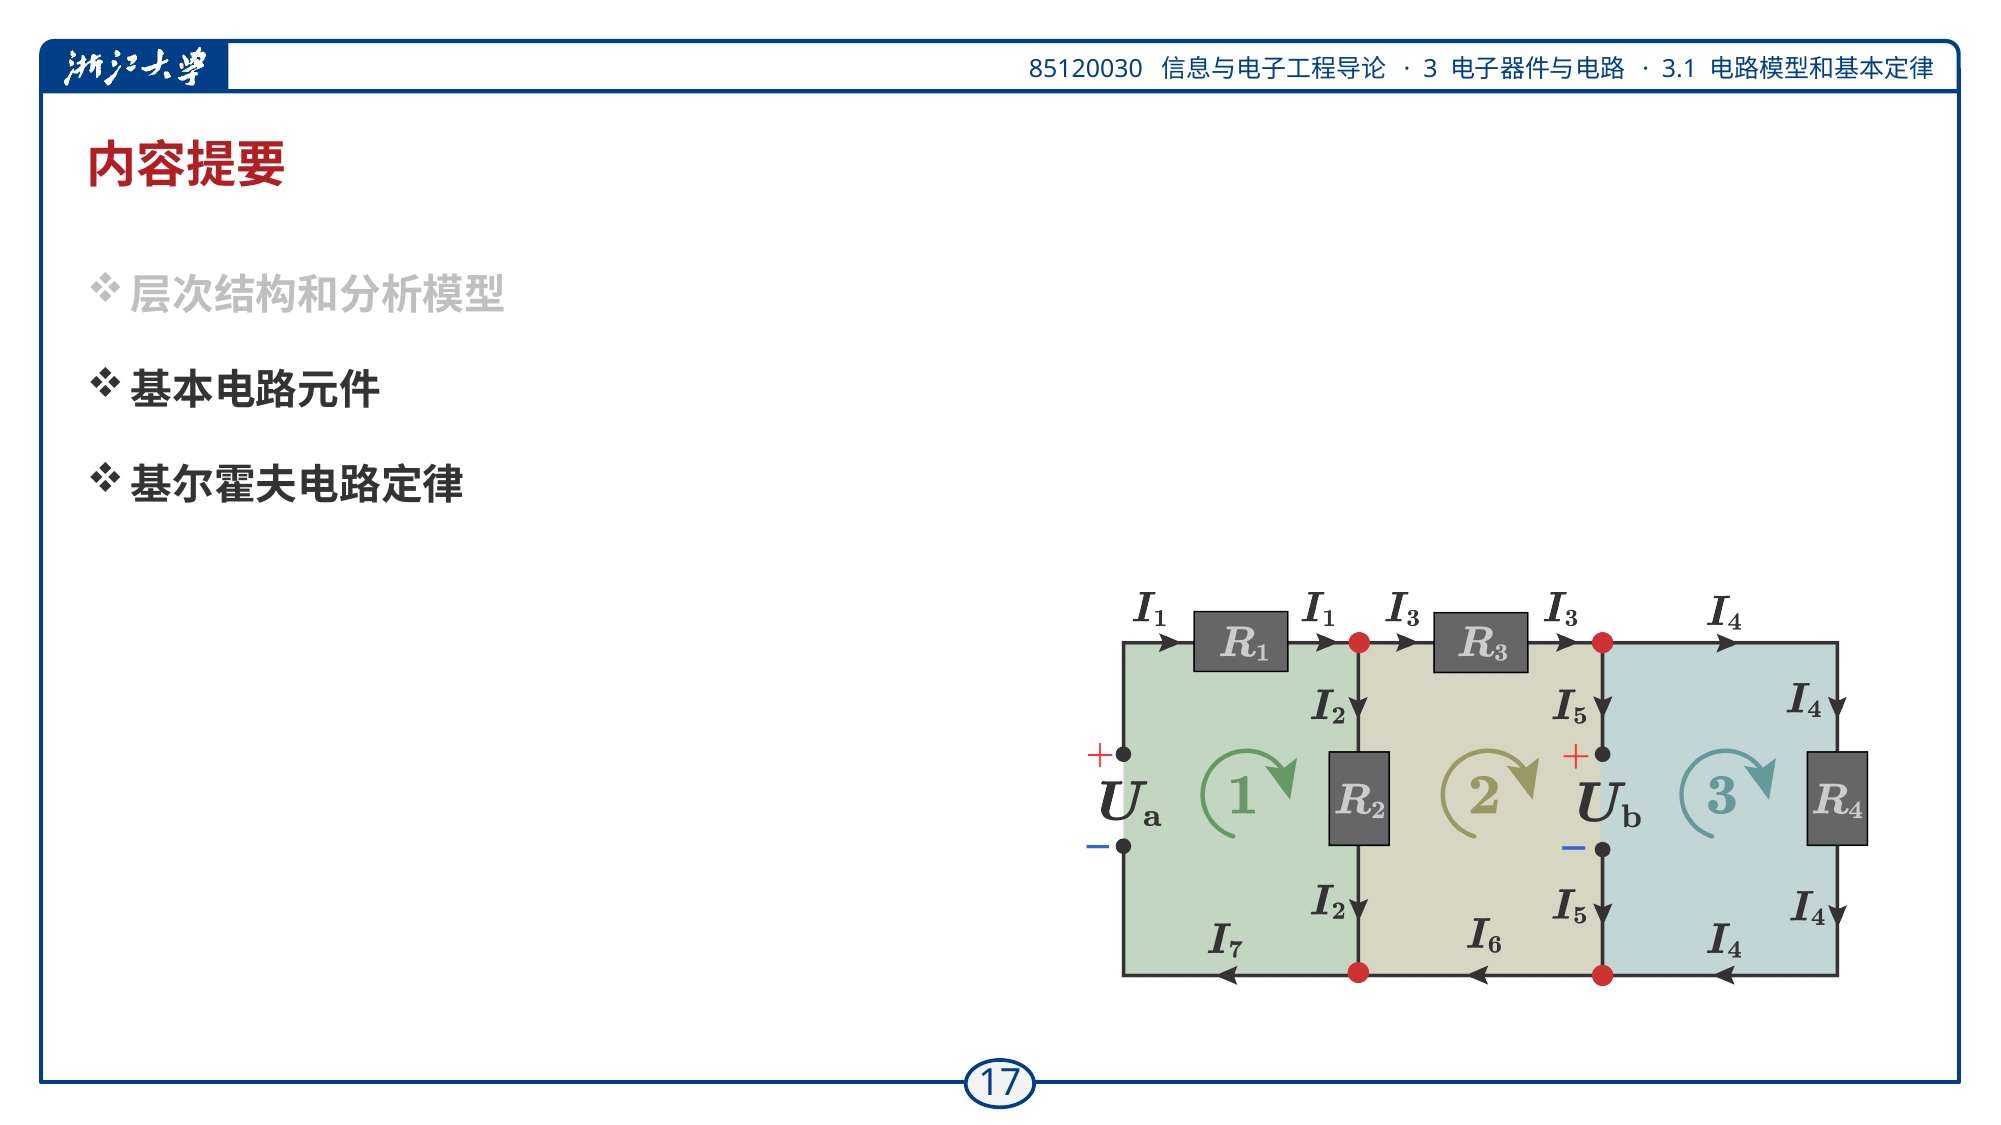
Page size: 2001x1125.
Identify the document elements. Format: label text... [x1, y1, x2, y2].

title 内容提要 [72, 125, 1926, 198]
list 层次结构和分析模型 基本电路元件 基尔霍夫电路定律 [72, 235, 1926, 1045]
picture [1074, 573, 1884, 1016]
picture [55, 39, 215, 91]
